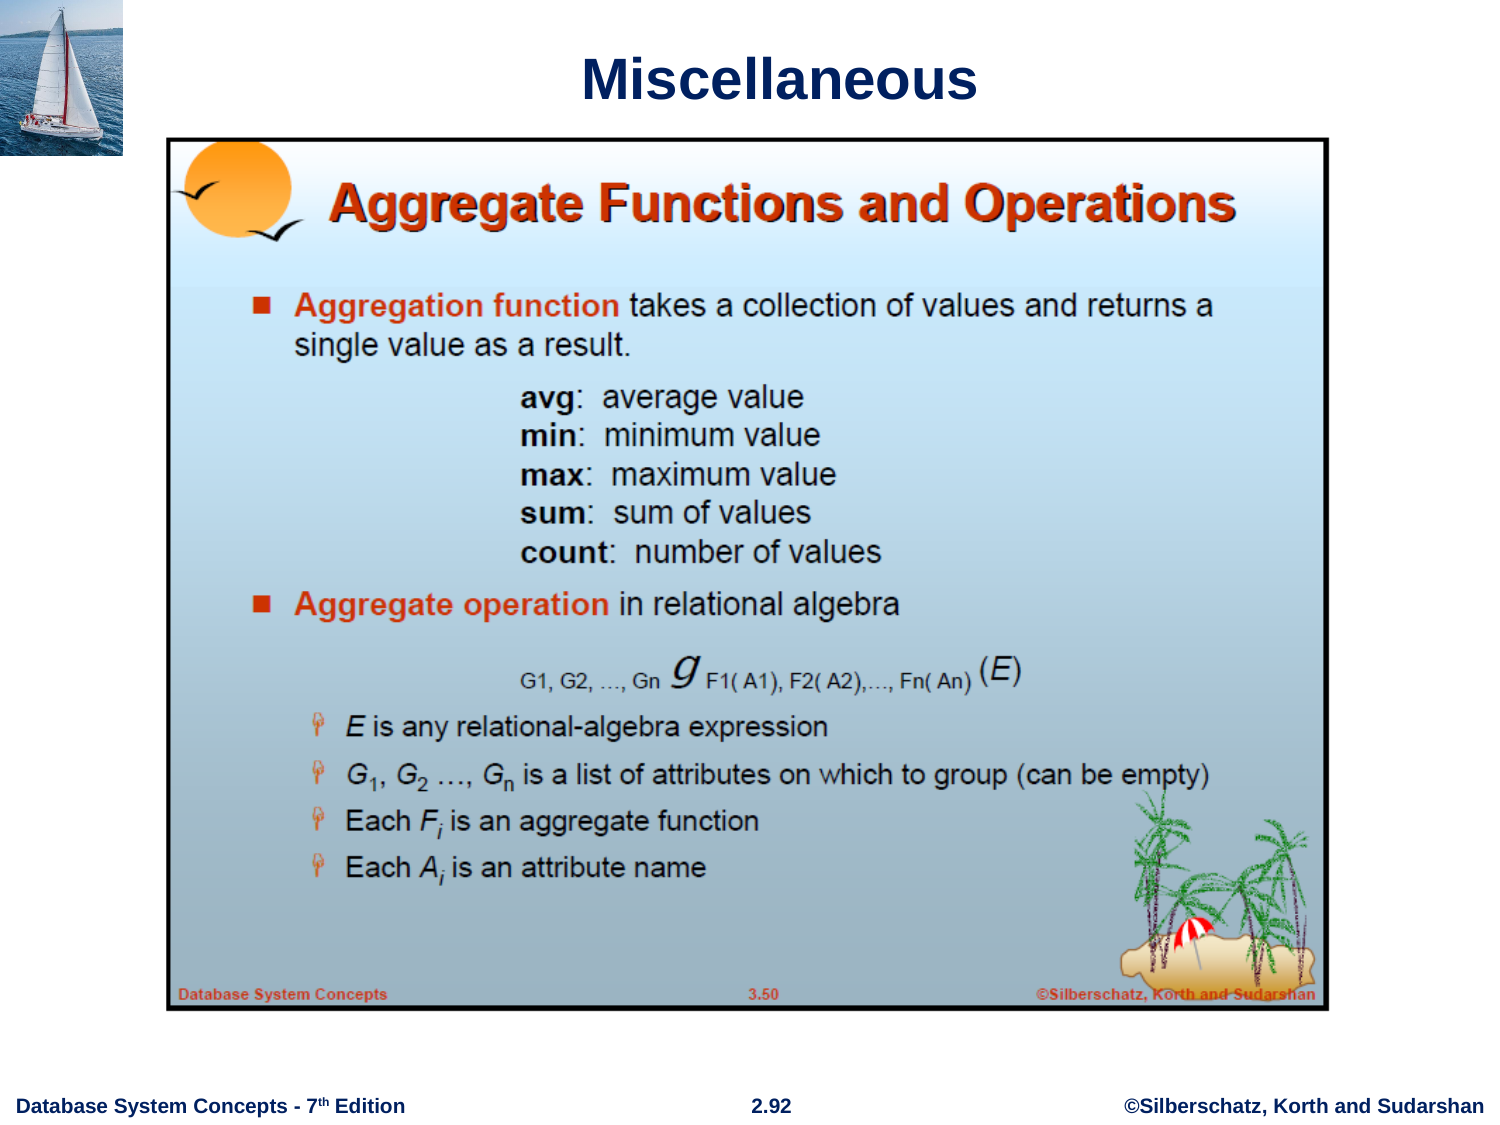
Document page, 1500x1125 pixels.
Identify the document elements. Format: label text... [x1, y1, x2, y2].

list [165, 135, 1333, 1014]
title Miscellaneous [125, 18, 1452, 120]
picture [0, 0, 123, 156]
